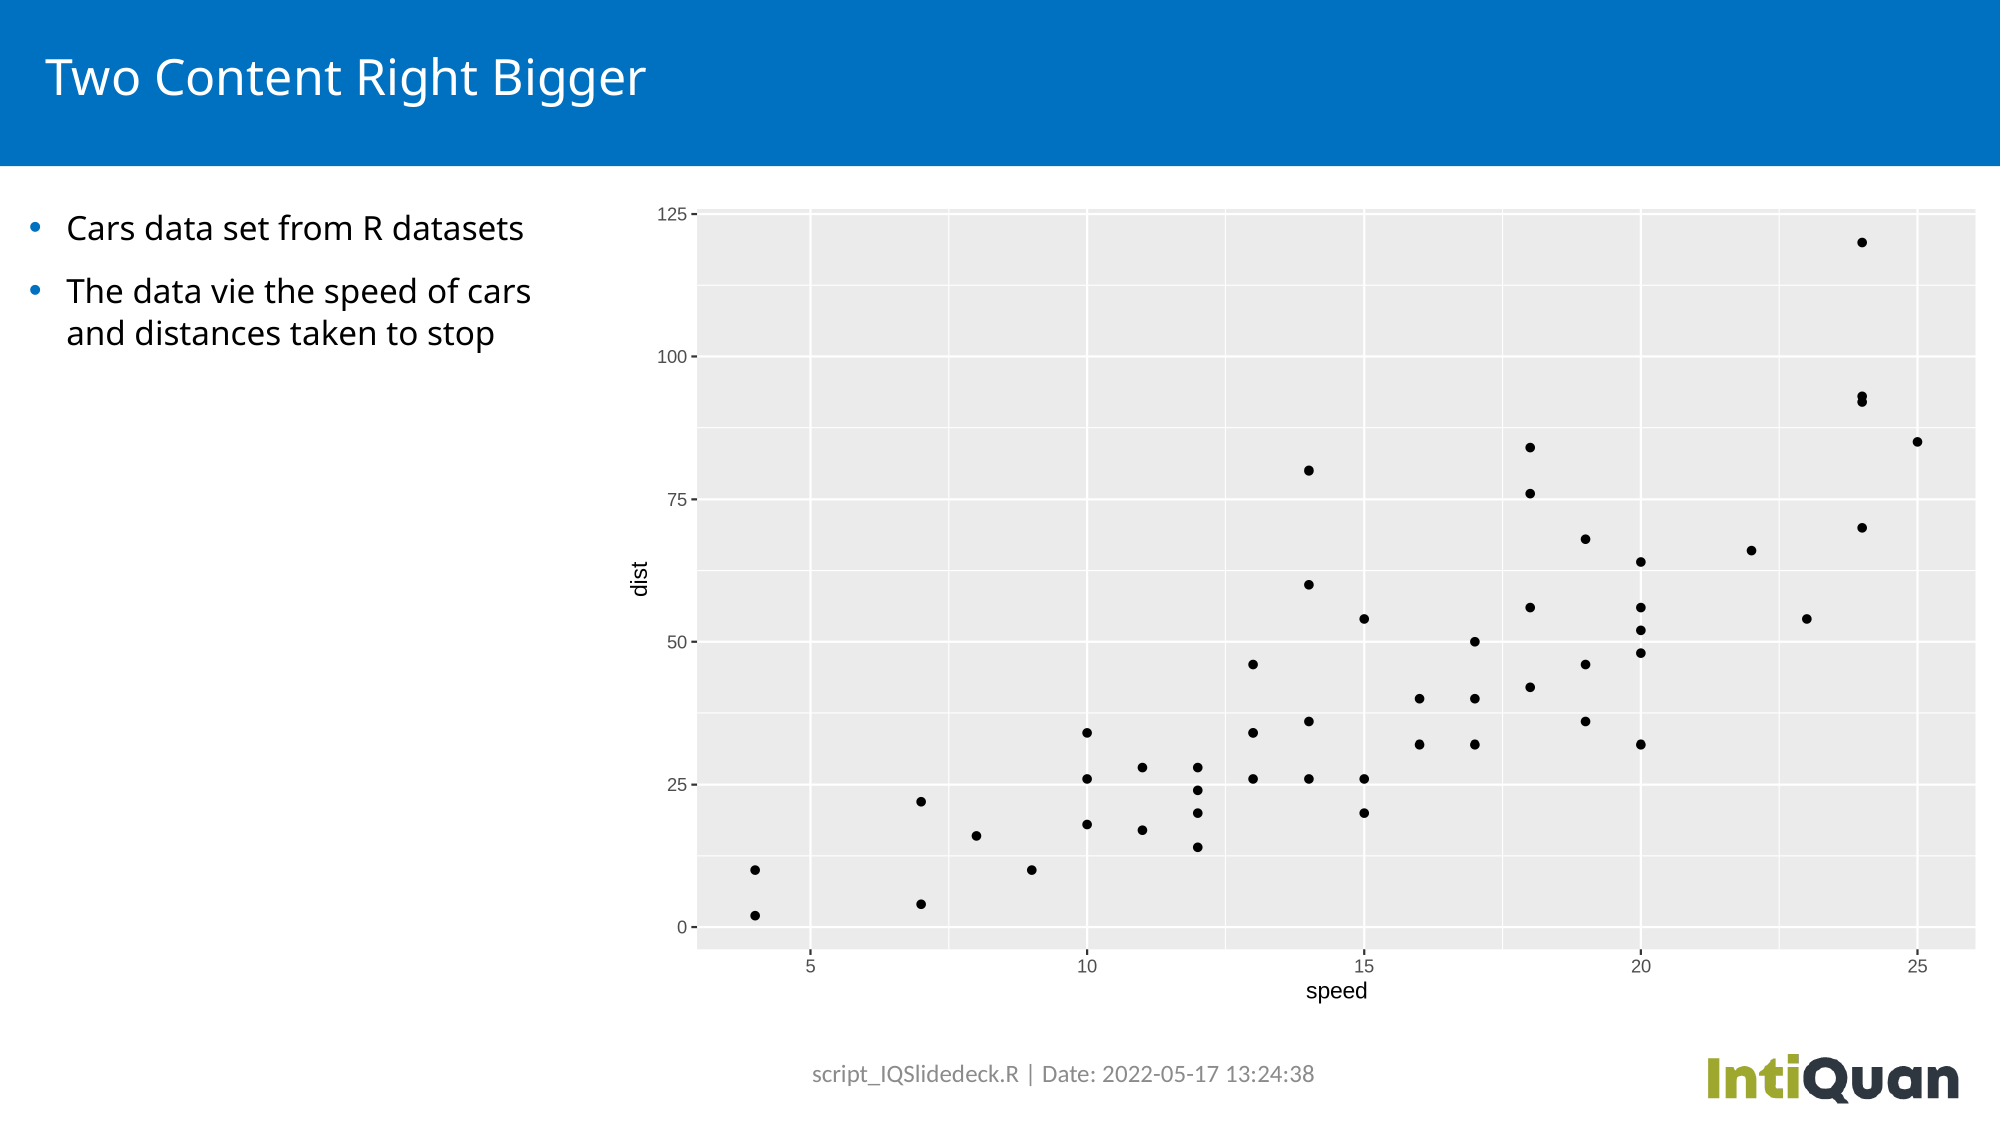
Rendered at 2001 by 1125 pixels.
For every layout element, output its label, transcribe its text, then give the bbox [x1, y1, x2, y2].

title Two Content Right Bigger [0, 0, 2000, 167]
footer script_IQSlidedeck.R | Date: 2022-05-17 13:24:38 [449, 1042, 1679, 1103]
picture [1704, 1048, 1959, 1110]
list Cars data set from R datasets The data vie the speed of cars and distances taken to stop [13, 197, 605, 1014]
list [619, 197, 1987, 1014]
